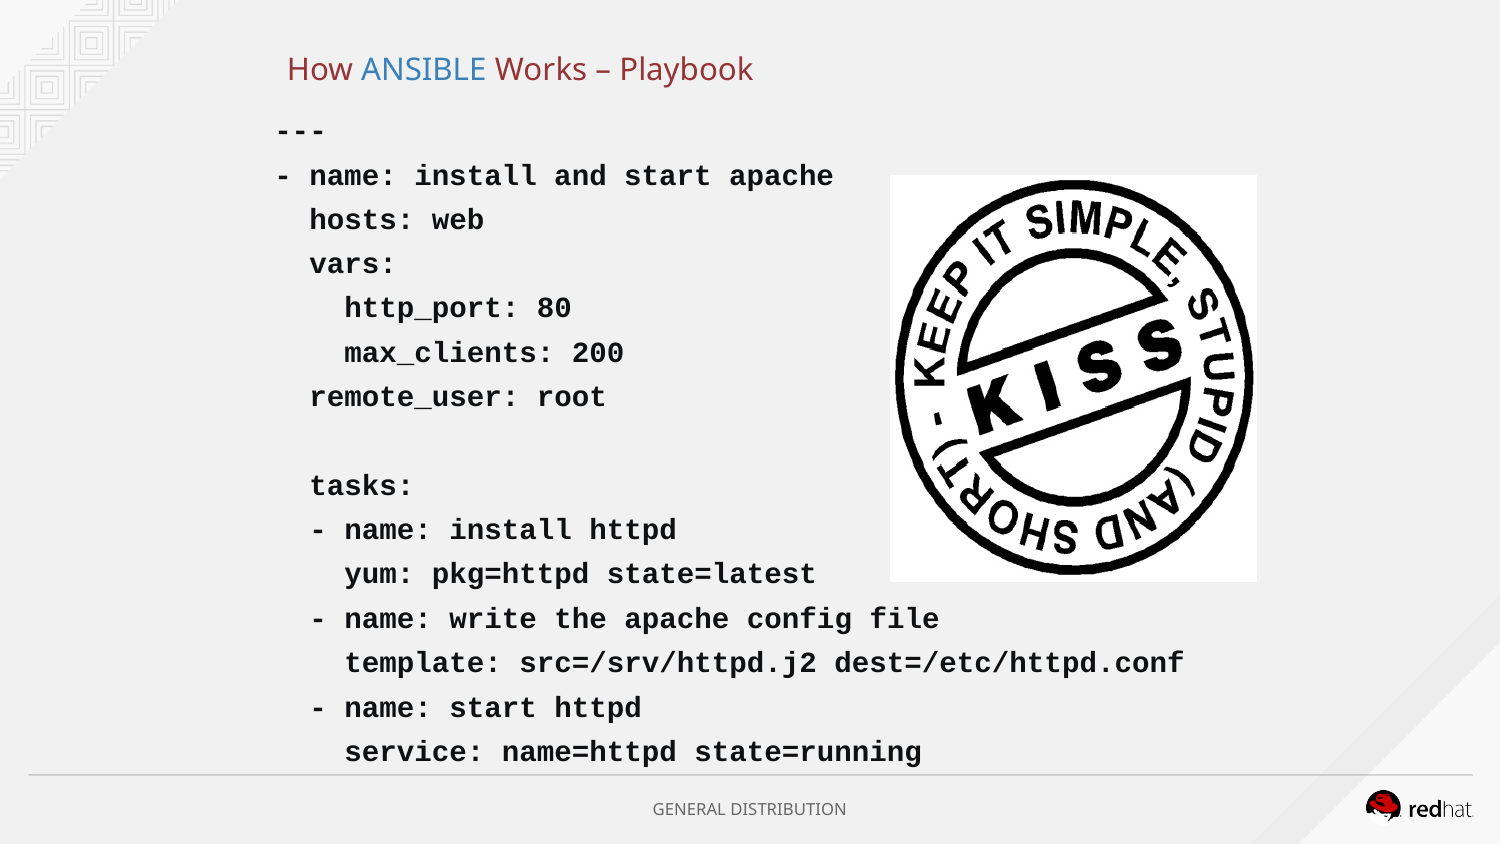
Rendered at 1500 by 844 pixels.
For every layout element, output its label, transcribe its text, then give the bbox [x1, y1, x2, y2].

title How ANSIBLE Works – Playbook [271, 4, 1229, 101]
text_box --- - name: install and start apache hosts: web vars: http_port: 80 max_clients: 200 remote_user: root tasks: - name: install httpd yum: pkg=httpd state=latest - name: write the apache config file template: src=/srv/httpd.j2 dest=/etc/httpd.conf - name: start httpd service: name=httpd state=running [253, 101, 1247, 780]
picture [0, 0, 1500, 844]
